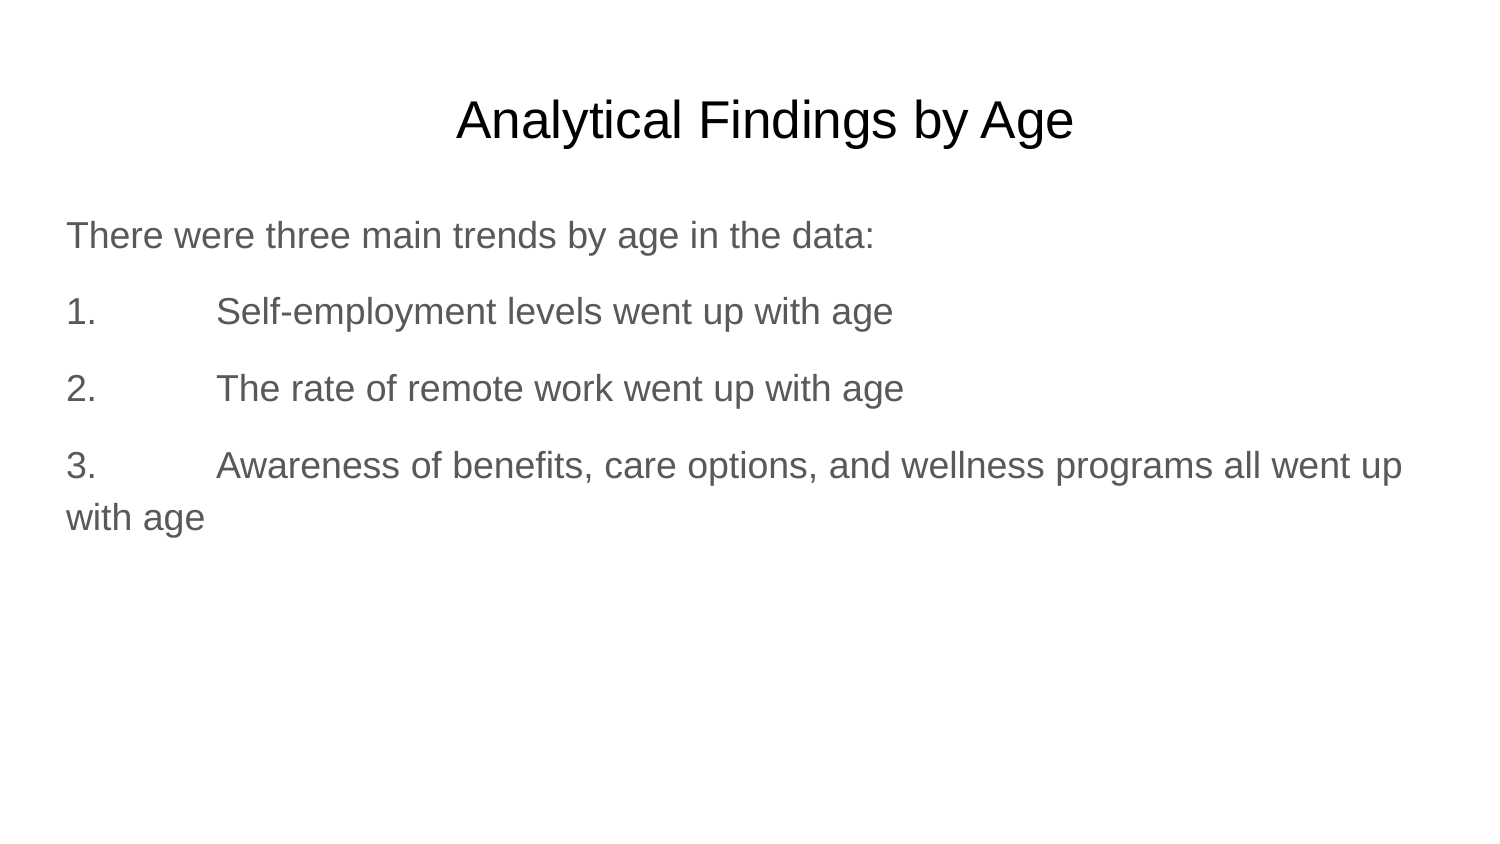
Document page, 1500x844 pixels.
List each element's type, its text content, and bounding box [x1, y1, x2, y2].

title Analytical Findings by Age [67, 71, 1465, 165]
list There were three main trends by age in the data: 1. Self-employment levels went up with age 2. The rate of remote work went up with age 3. Awareness of benefits, care options, and wellness programs all went up with age [51, 189, 1449, 750]
